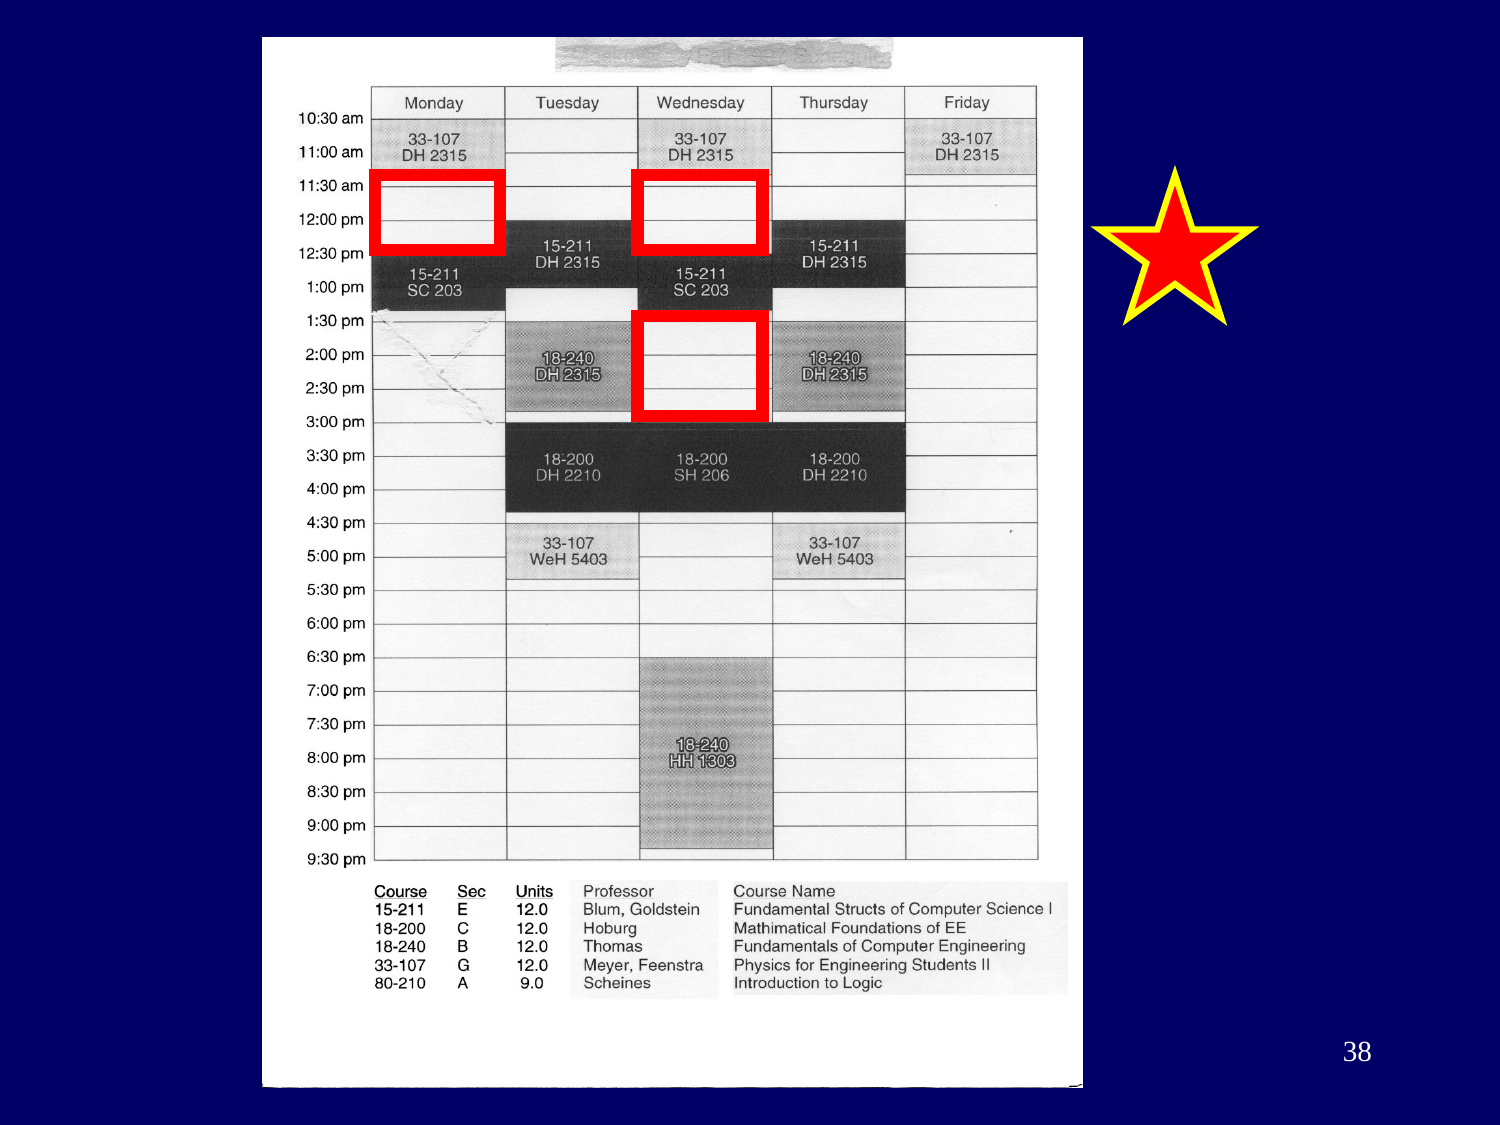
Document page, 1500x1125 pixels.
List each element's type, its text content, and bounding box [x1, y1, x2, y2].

text_box [1099, 174, 1250, 318]
slide_number 38 [1074, 1025, 1388, 1100]
picture [262, 37, 1083, 1088]
